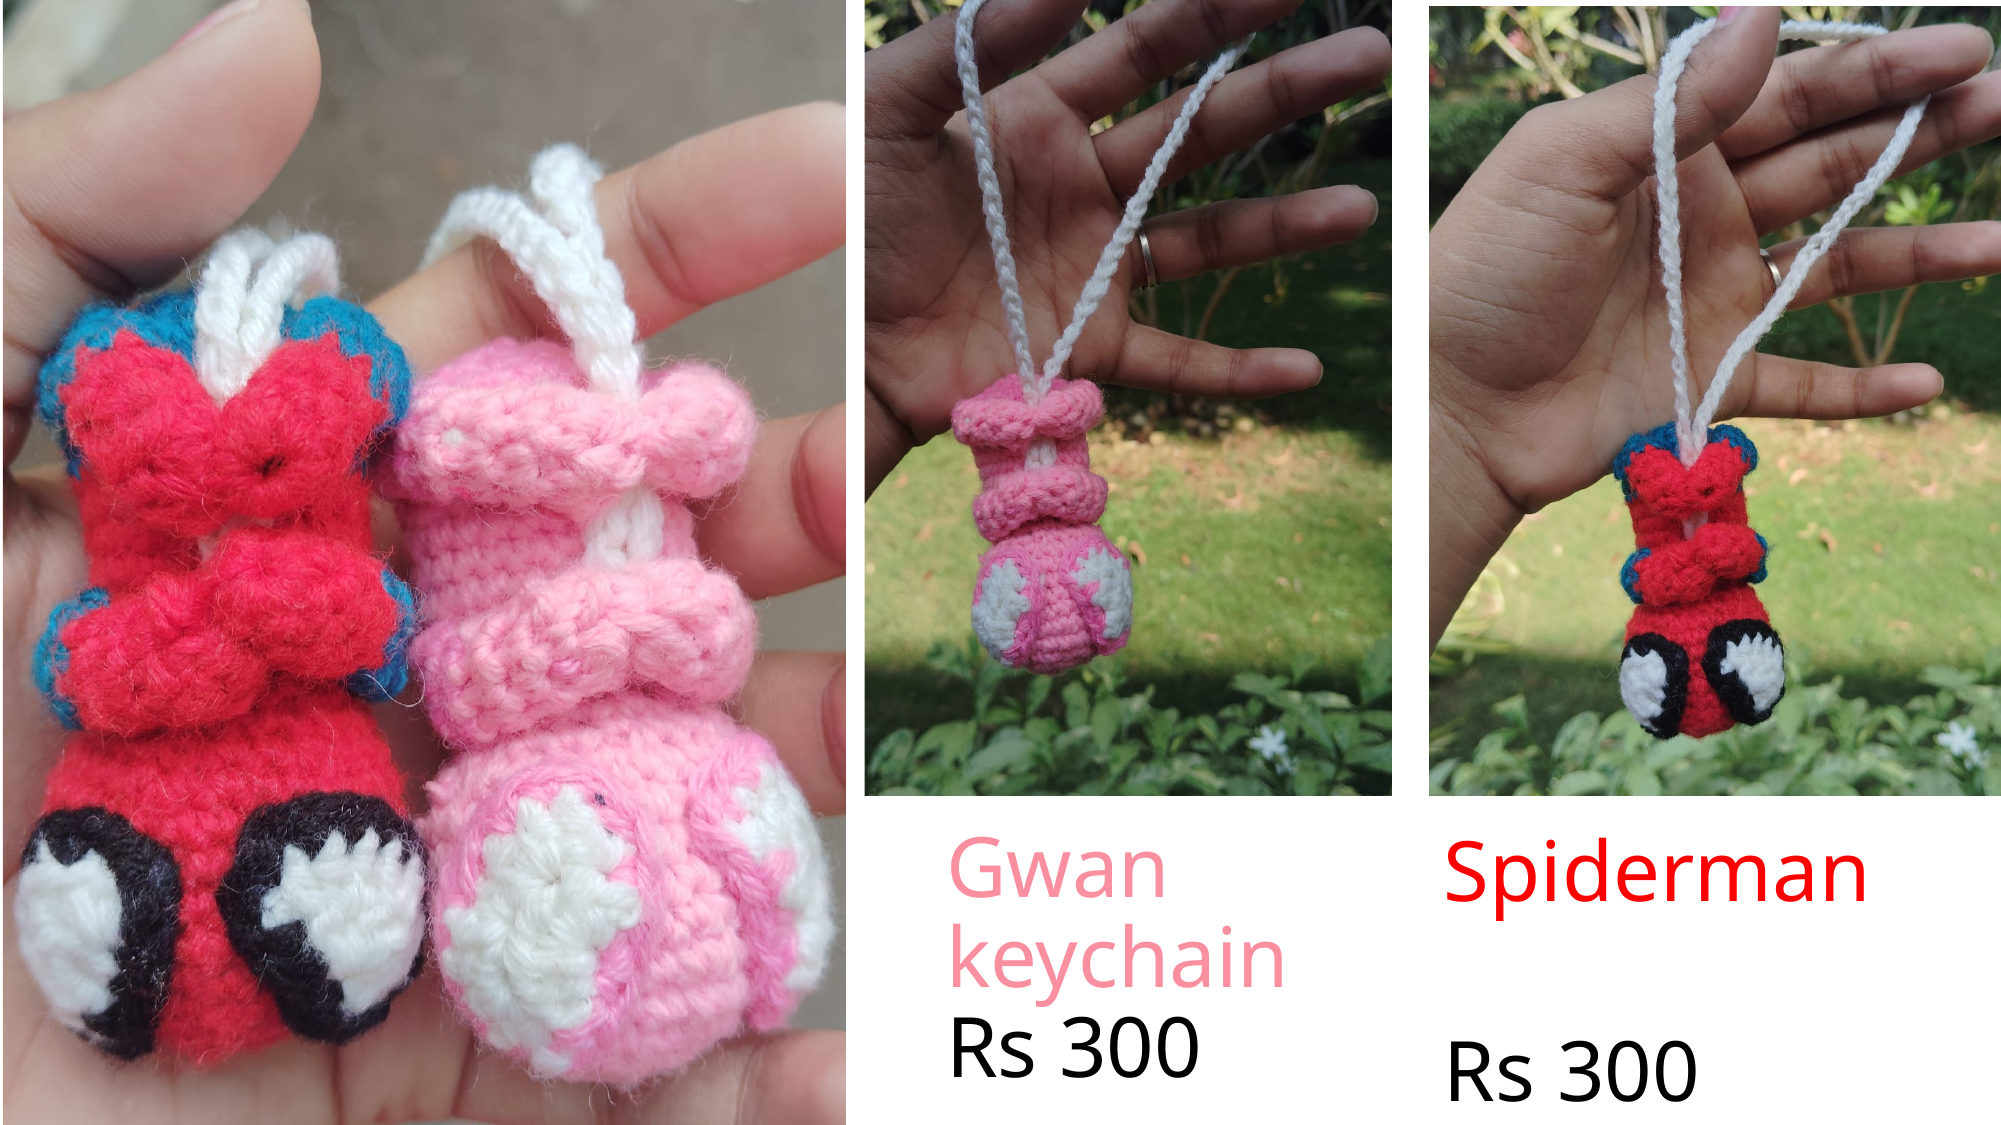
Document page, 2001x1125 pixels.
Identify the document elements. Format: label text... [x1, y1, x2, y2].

title Gwan keychain Rs 300 [931, 795, 1411, 1125]
text_box Spiderman Rs 300 [1429, 810, 1957, 1125]
picture [1428, 0, 2001, 797]
picture [864, 0, 1393, 797]
picture [2, 0, 847, 1125]
